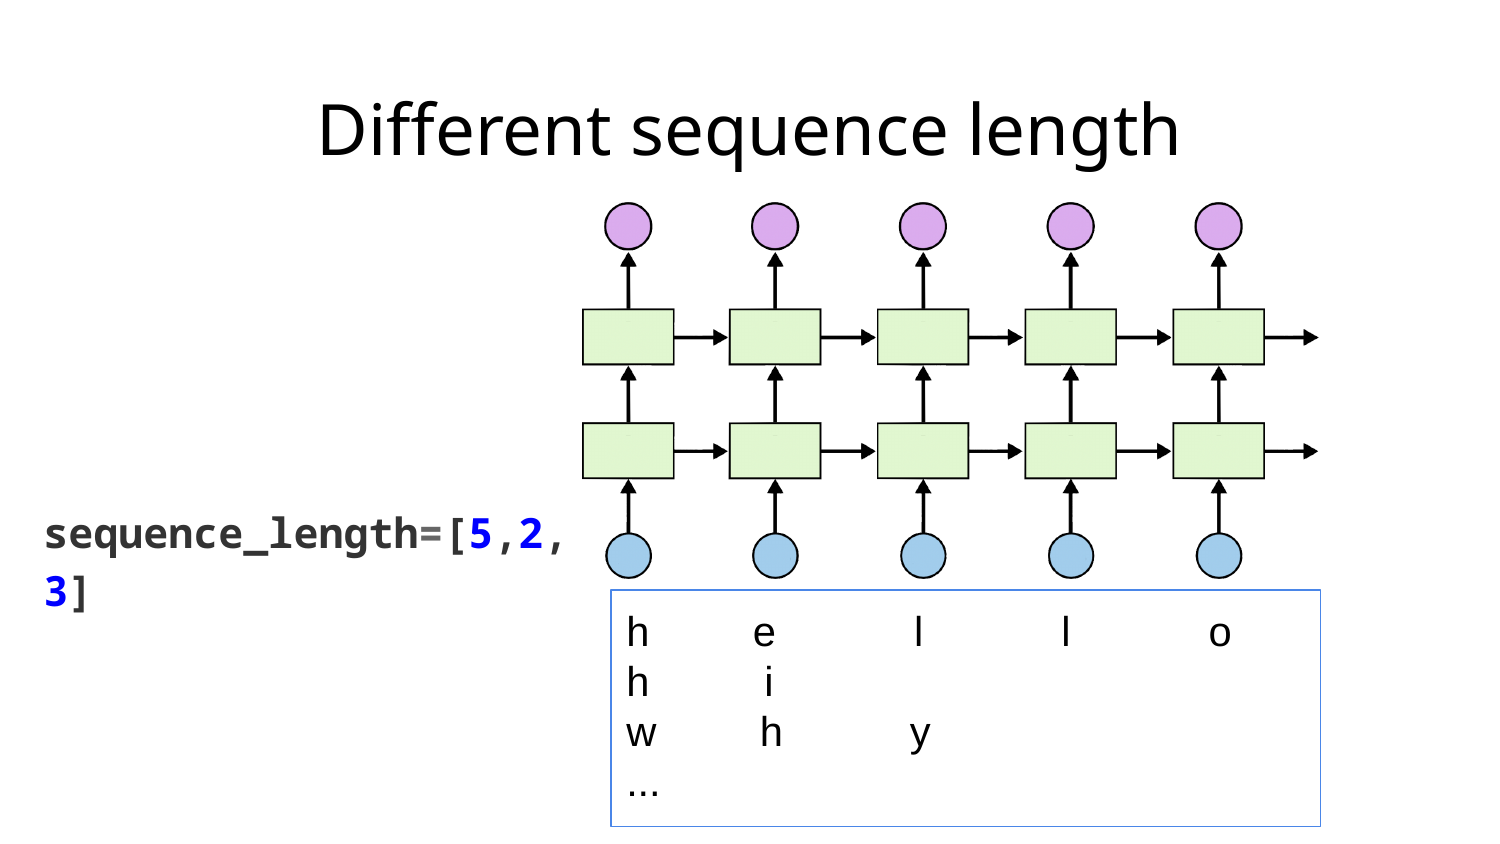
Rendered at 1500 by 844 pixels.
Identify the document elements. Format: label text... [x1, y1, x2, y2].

picture [581, 199, 1321, 586]
text_box sequence_length=[5,2,3] [28, 477, 588, 637]
title Different sequence length [0, 21, 1500, 233]
text_box h e l l o h i w h y ... [611, 594, 1321, 827]
